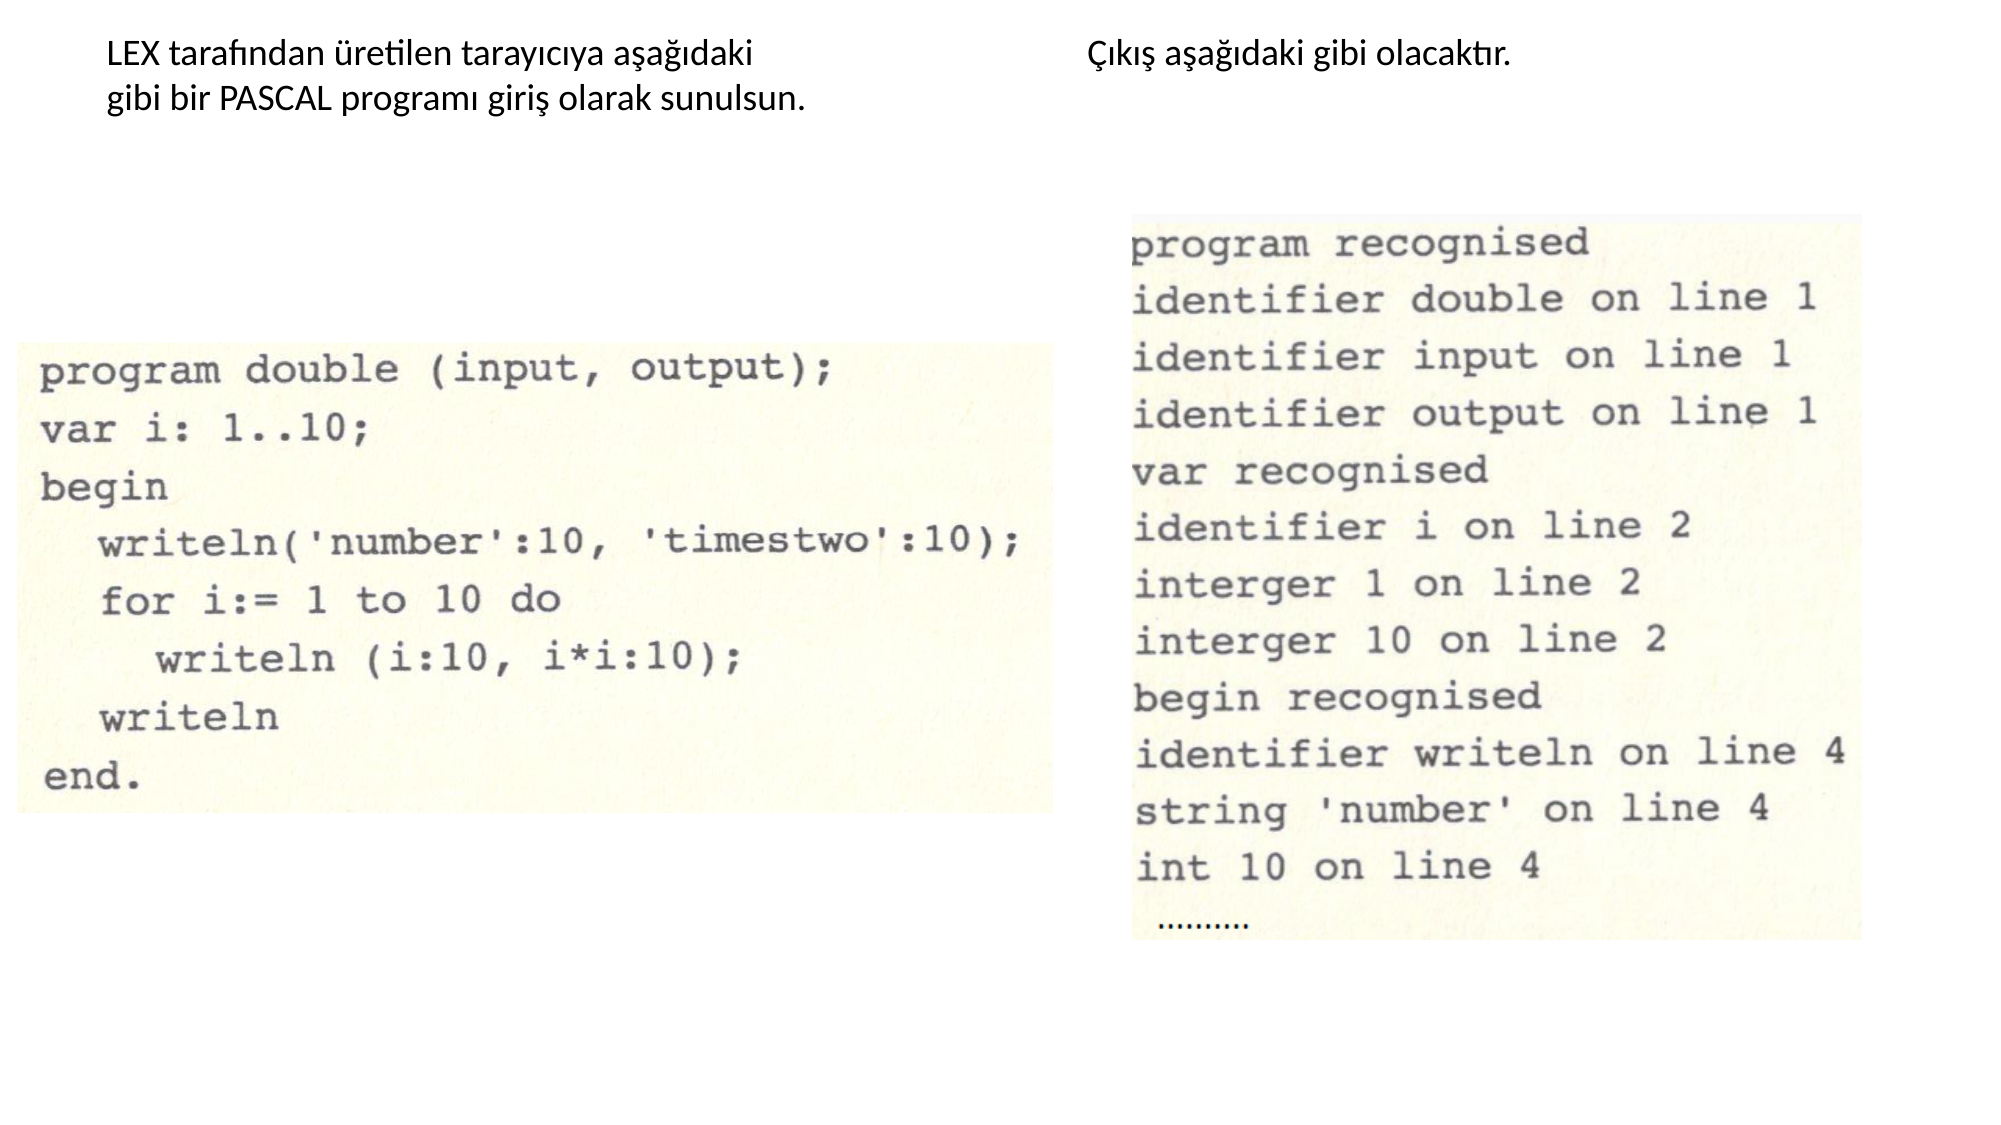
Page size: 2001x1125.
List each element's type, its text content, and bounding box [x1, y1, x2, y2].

text_box LEX tarafından üretilen tarayıcıya aşağıdaki gibi bir PASCAL programı giriş olarak sunulsun. [91, 20, 827, 126]
text_box Çıkış aşağıdaki gibi olacaktır. [1072, 20, 1808, 81]
picture [300, 59, 770, 1096]
picture [1131, 214, 1862, 941]
